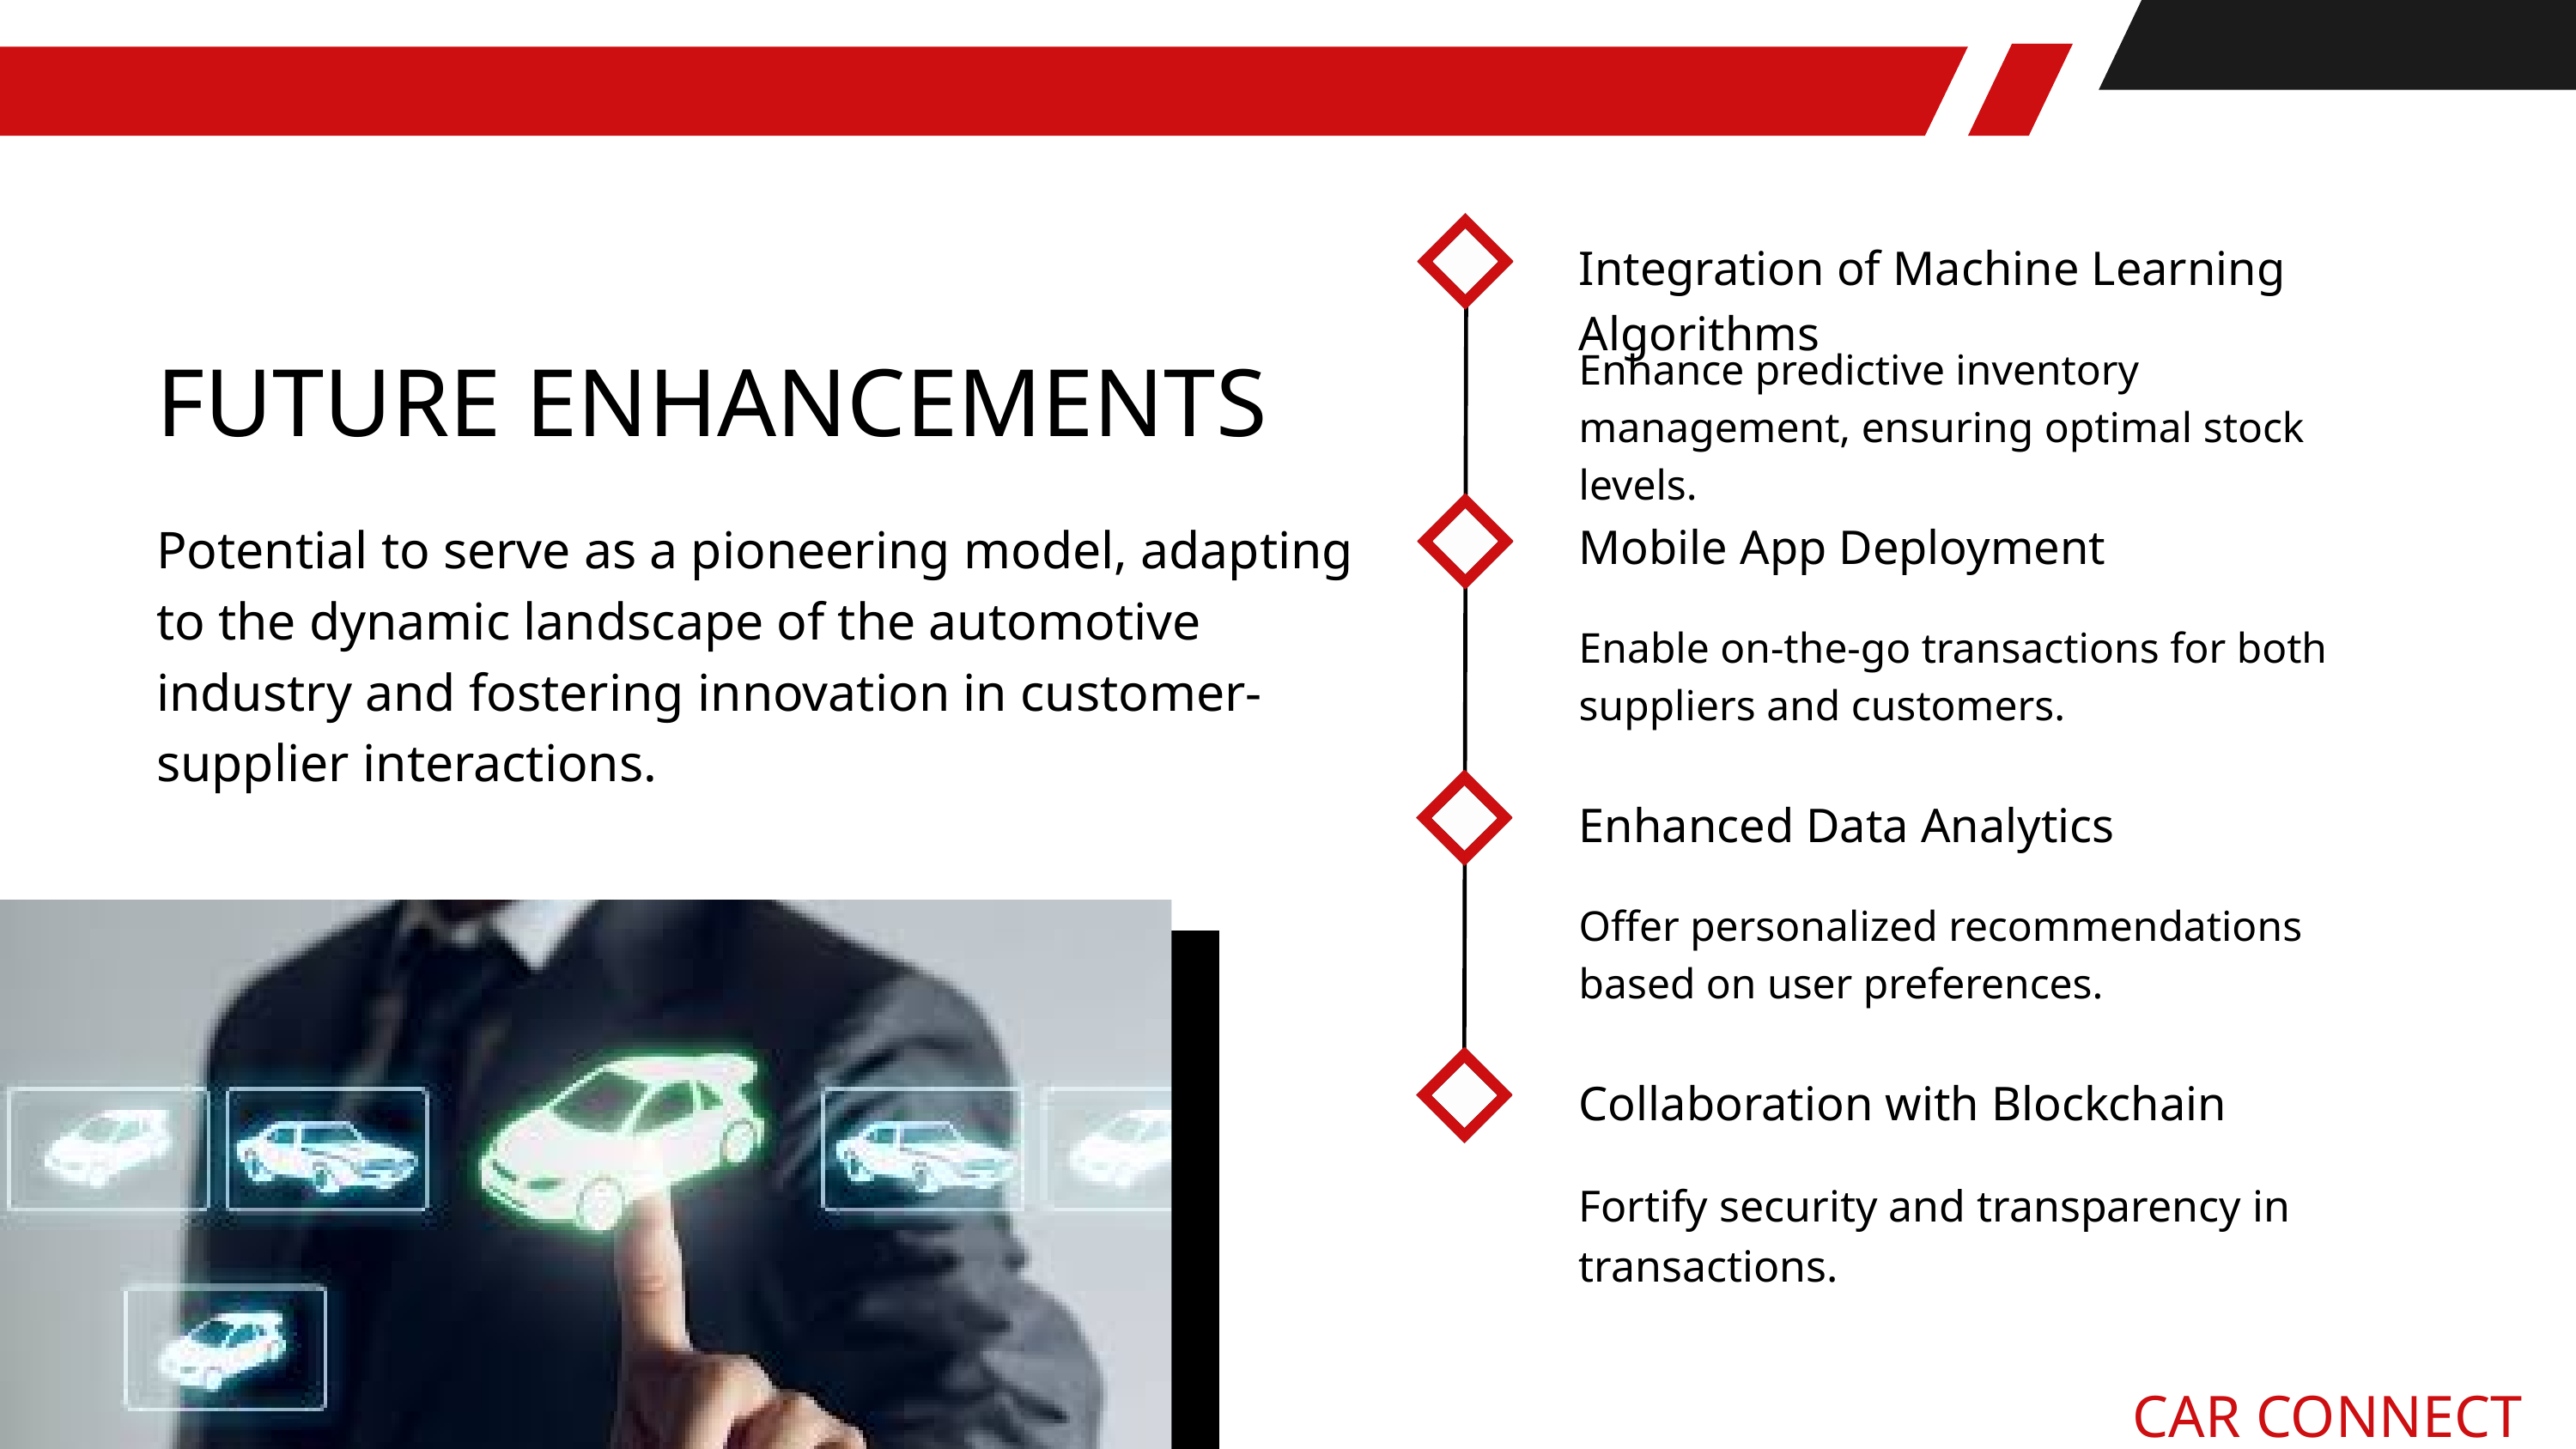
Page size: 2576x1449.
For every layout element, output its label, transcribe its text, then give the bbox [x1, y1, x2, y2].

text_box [286, 643, 933, 898]
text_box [0, 900, 1172, 1449]
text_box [0, 46, 1964, 136]
text_box Offer personalized recommendations based on user preferences. [1578, 891, 2382, 1008]
text_box [1432, 508, 1498, 574]
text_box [2098, 0, 2576, 90]
text_box Potential to serve as a pioneering model, adapting to the dynamic landscape of the automotive industry and fostering innovation in customer-supplier interactions. [156, 508, 1397, 858]
text_box Enhanced Data Analytics [1578, 786, 2301, 852]
text_box [1417, 493, 1514, 590]
text_box [1432, 228, 1498, 294]
text_box Mobile App Deployment [1578, 507, 2239, 573]
text_box Enable on-the-go transactions for both suppliers and customers. [1578, 613, 2382, 729]
text_box Enhance predictive inventory management, ensuring optimal stock levels. [1578, 361, 2407, 508]
text_box [1431, 1063, 1498, 1128]
text_box Fortify security and transparency in transactions. [1578, 1170, 2382, 1291]
text_box [1416, 1047, 1513, 1144]
text_box CAR CONNECT [2132, 1380, 2576, 1449]
text_box [1431, 785, 1498, 851]
text_box Collaboration with Blockchain [1578, 1064, 2301, 1131]
text_box FUTURE ENHANCEMENTS [156, 336, 1321, 455]
text_box Integration of Machine Learning Algorithms [1578, 229, 2506, 361]
text_box [1417, 213, 1514, 310]
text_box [1967, 43, 2074, 136]
text_box [1416, 770, 1513, 867]
